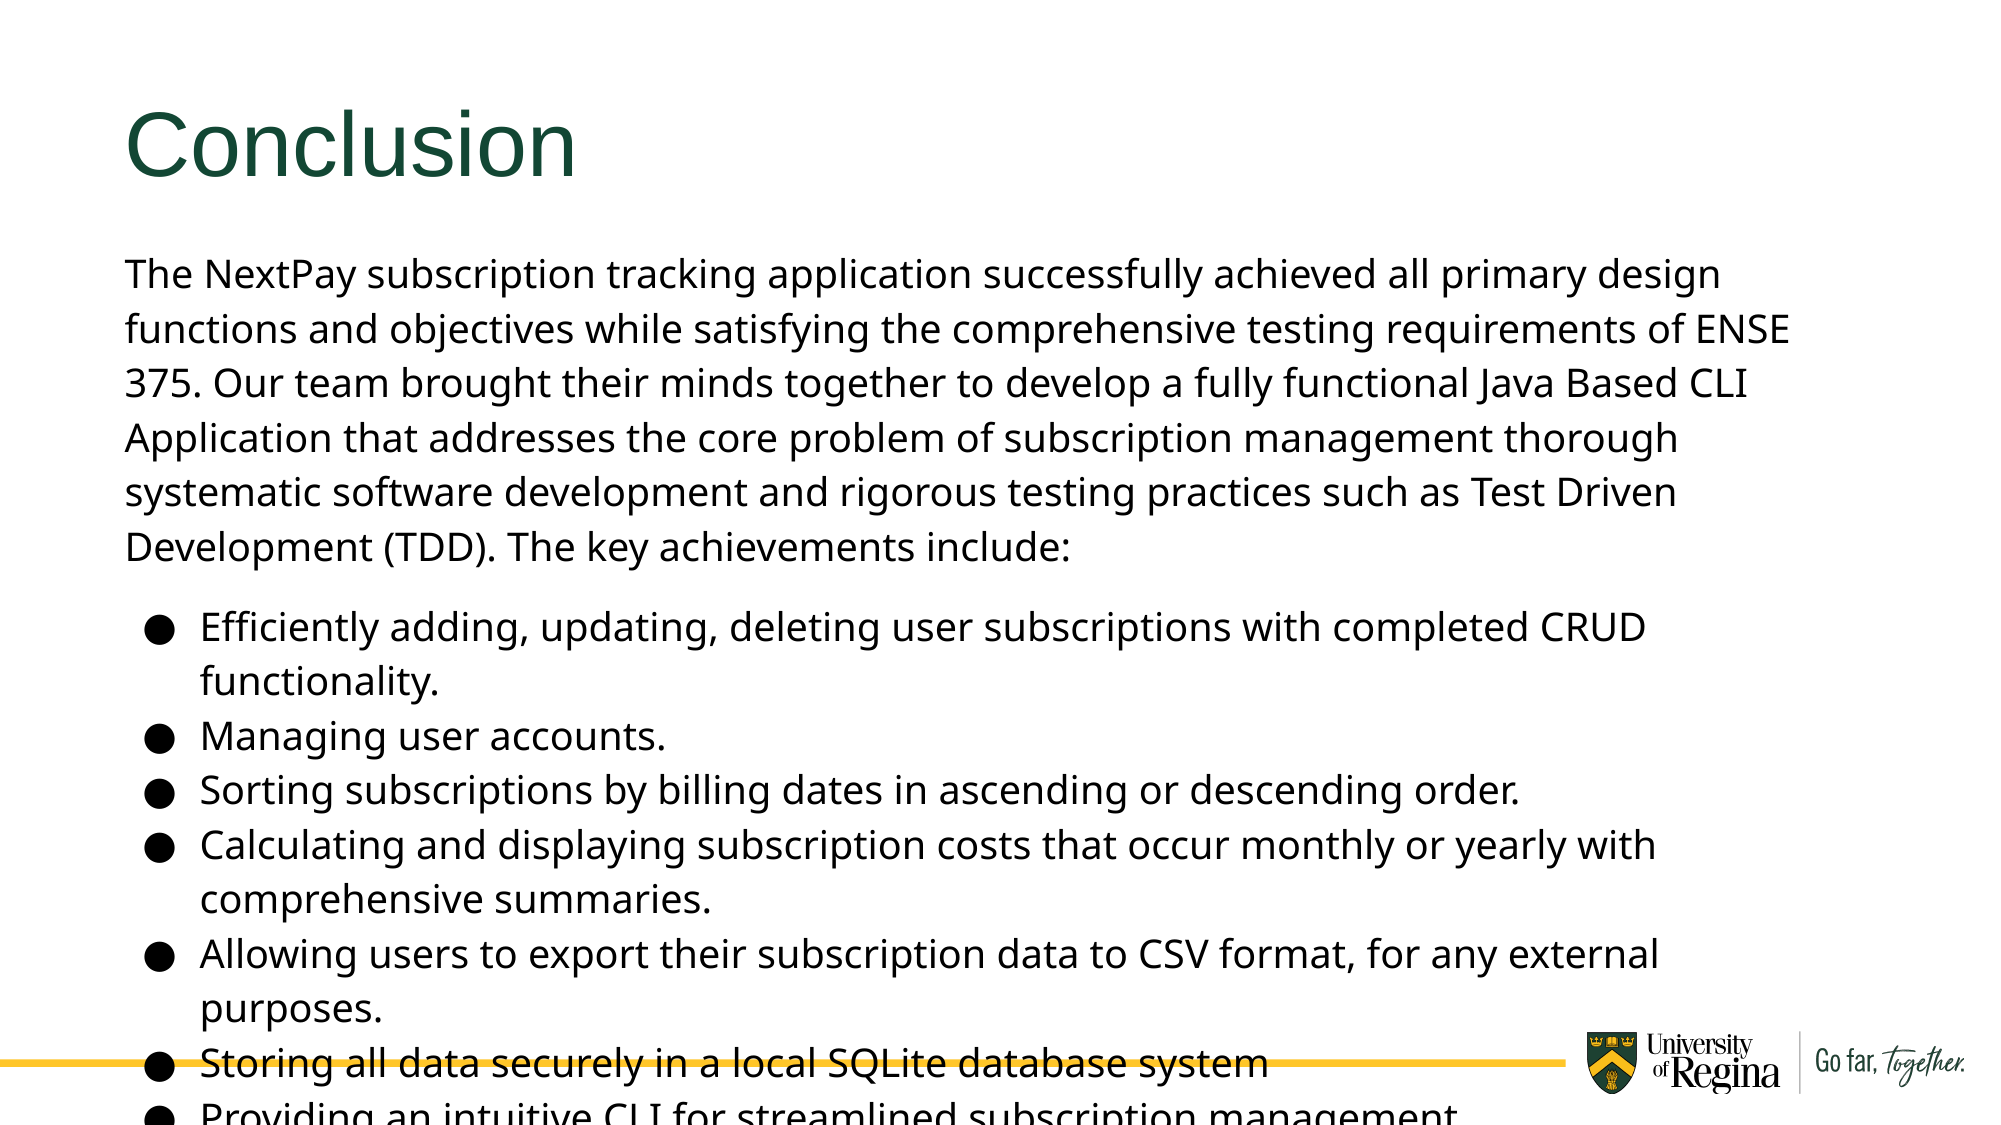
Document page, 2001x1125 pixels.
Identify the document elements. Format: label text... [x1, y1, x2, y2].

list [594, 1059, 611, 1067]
text_box The NextPay subscription tracking application successfully achieved all primary design functions and objectives while satisfying the comprehensive testing requirements of ENSE 375. Our team brought their minds together to develop a fully functional Java Based CLI Application that addresses the core problem of subscription management thorough systematic software development and rigorous testing practices such as Test Driven Development (TDD). The key achievements include: Efficiently adding, updating, deleting user subscriptions with completed CRUD functionality. Managing user accounts. Sorting subscriptions by billing dates in ascending or descending order. Calculating and displaying subscription costs that occur monthly or yearly with comprehensive summaries. Allowing users to export their subscription data to CSV format, for any external purposes. Storing all data securely in a local SQLite database system Providing an intuitive CLI for streamlined subscription management. [109, 234, 1871, 991]
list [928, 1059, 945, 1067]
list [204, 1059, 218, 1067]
picture [1587, 1031, 1964, 1094]
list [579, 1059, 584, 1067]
list Conclusion [109, 89, 1891, 213]
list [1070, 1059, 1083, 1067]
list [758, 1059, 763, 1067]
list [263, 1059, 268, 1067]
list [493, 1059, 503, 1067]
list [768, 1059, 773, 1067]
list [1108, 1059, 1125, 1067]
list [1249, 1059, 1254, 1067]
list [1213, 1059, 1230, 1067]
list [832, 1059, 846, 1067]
